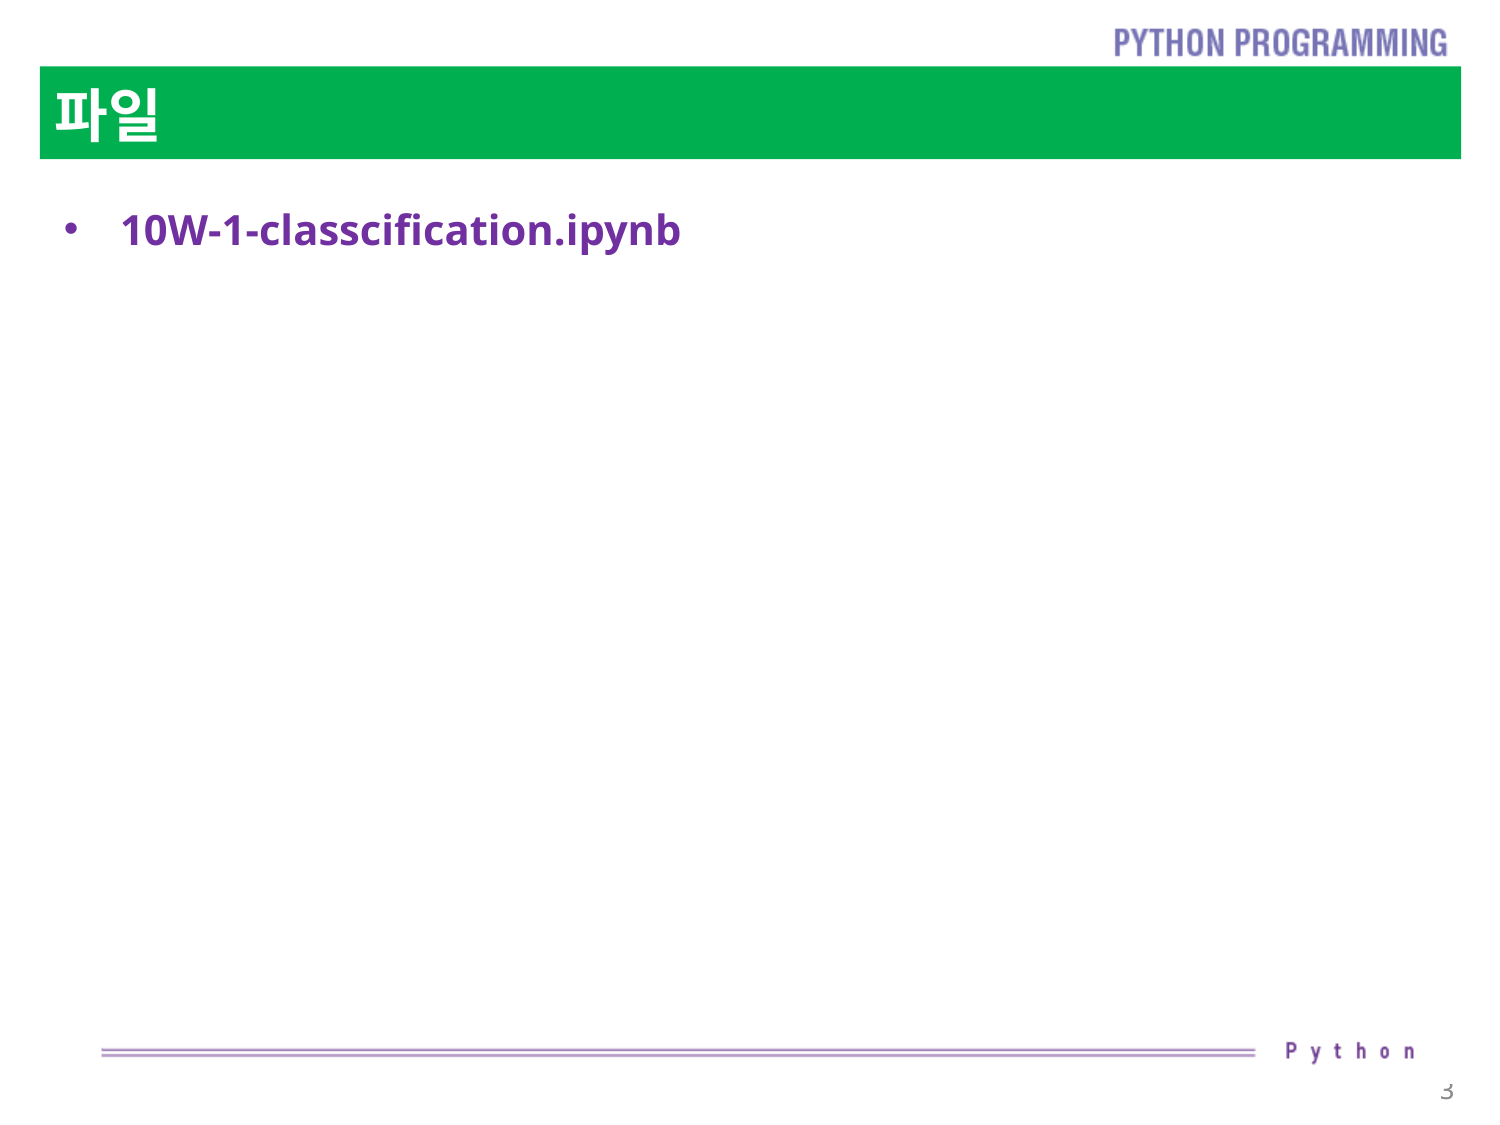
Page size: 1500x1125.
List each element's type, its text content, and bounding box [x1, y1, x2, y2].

picture [18, 1020, 1483, 1084]
title 파일 [39, 76, 1444, 152]
slide_number 3 [1119, 1071, 1470, 1112]
picture [1106, 13, 1462, 66]
list 10W-1-classcification.ipynb [48, 195, 1461, 1041]
